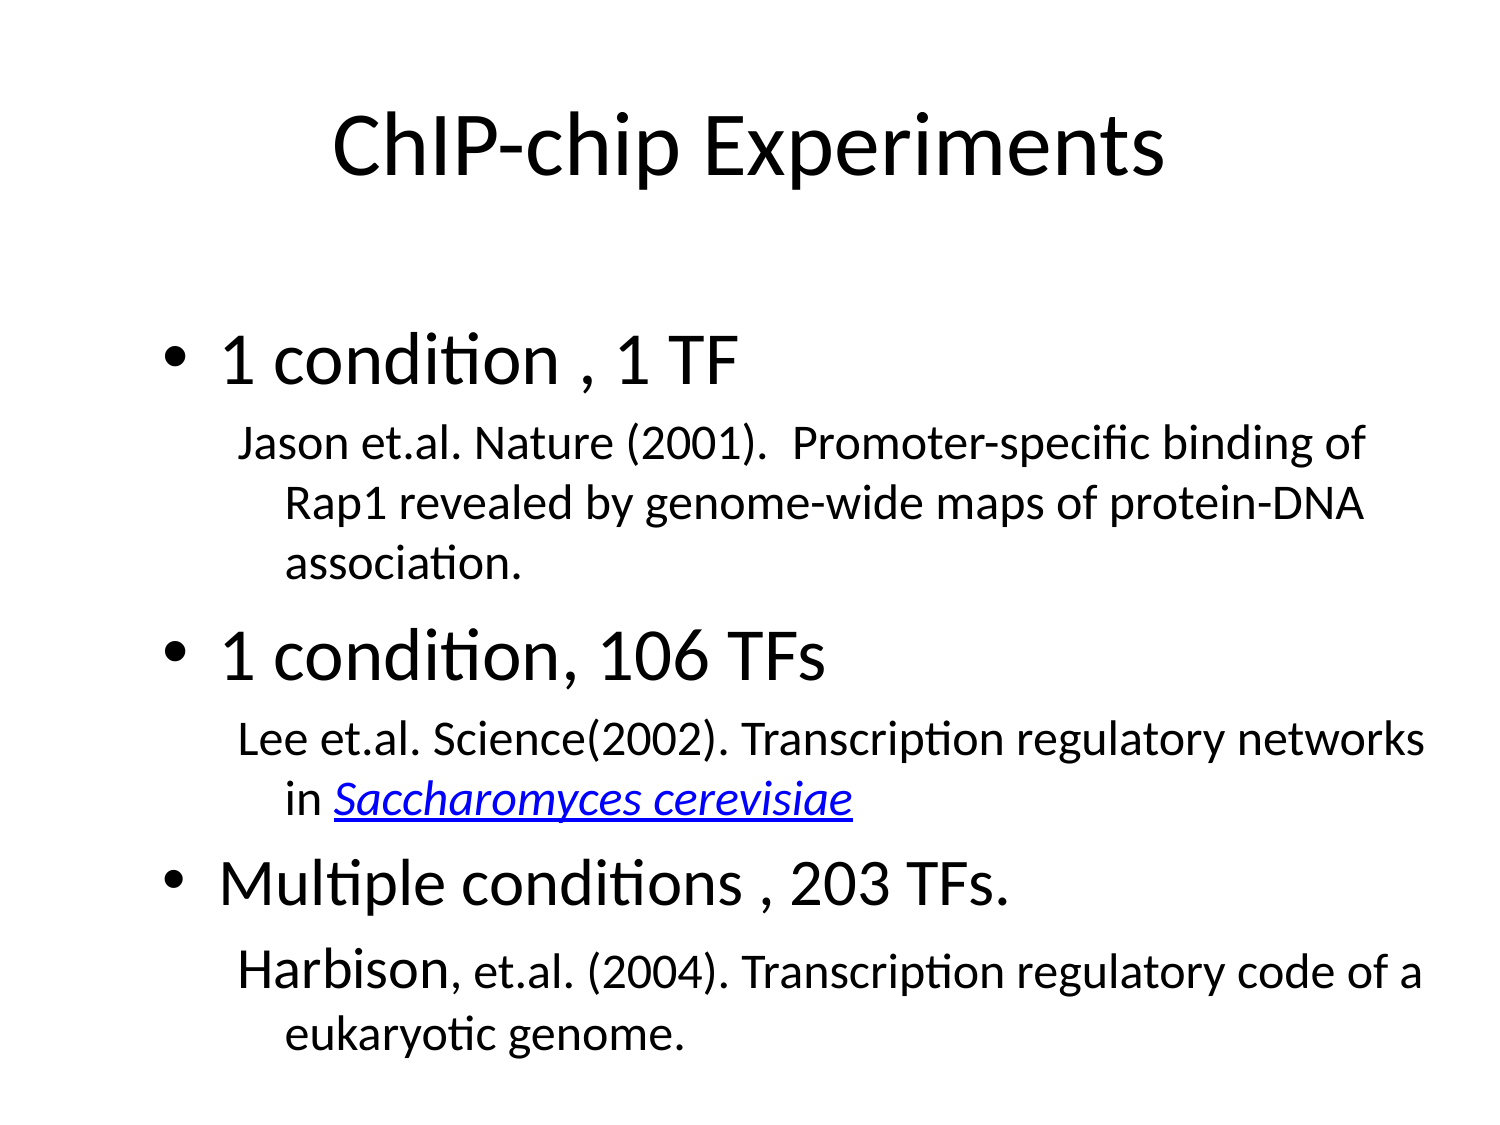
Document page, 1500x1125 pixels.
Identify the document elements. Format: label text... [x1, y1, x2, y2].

title ChIP-chip Experiments [75, 45, 1425, 233]
list 1 condition , 1 TF Jason et.al. Nature (2001). Promoter-specific binding of Rap1 revealed by genome-wide maps of protein-DNA association. 1 condition, 106 TFs Lee et.al. Science(2002). Transcription regulatory networks in Saccharomyces cerevisiae Multiple conditions , 203 TFs. Harbison, et.al. (2004). Transcription regulatory code of a eukaryotic genome. [147, 302, 1459, 1090]
